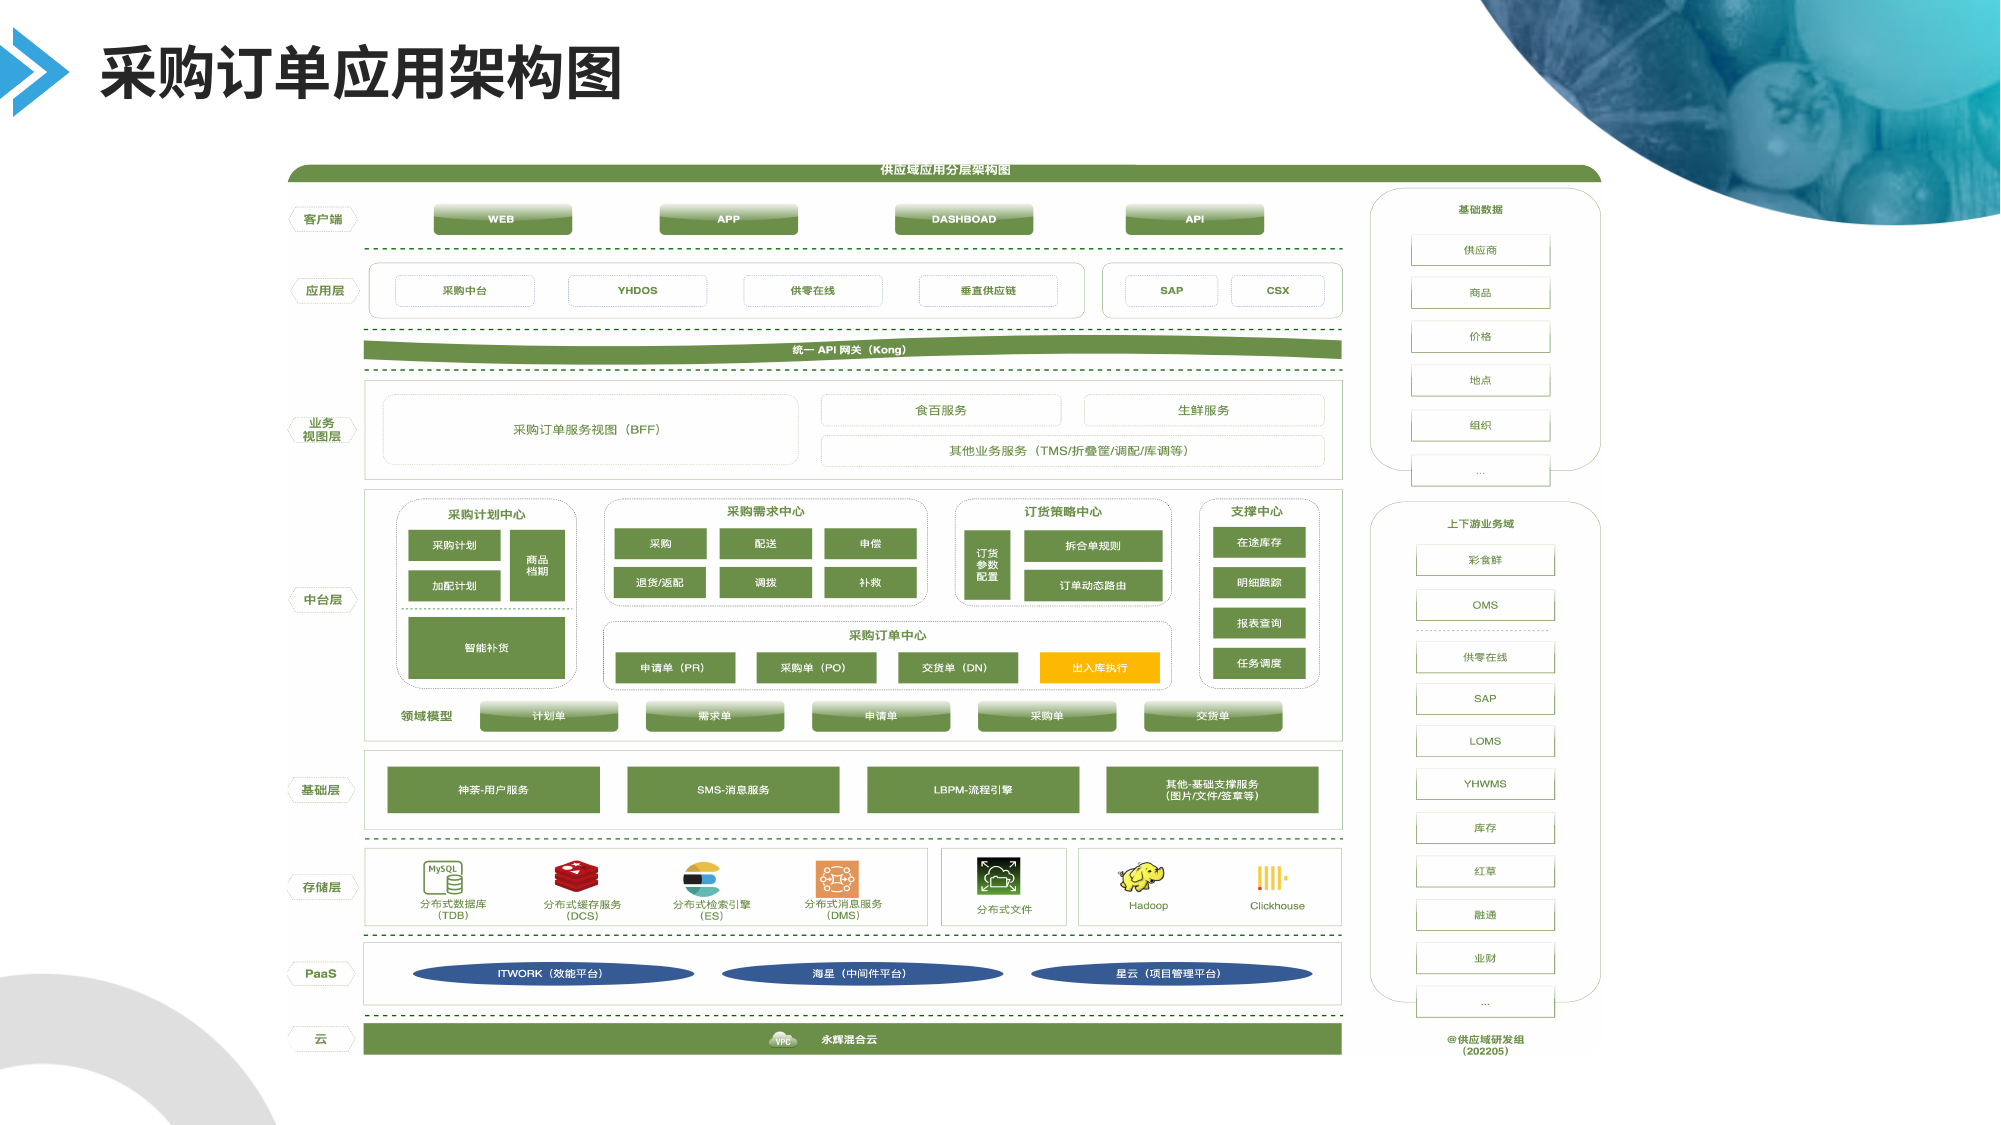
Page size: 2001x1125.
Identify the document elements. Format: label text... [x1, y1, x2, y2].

text_box 采购订单应用架构图 [84, 28, 639, 114]
picture [0, 0, 2000, 1125]
